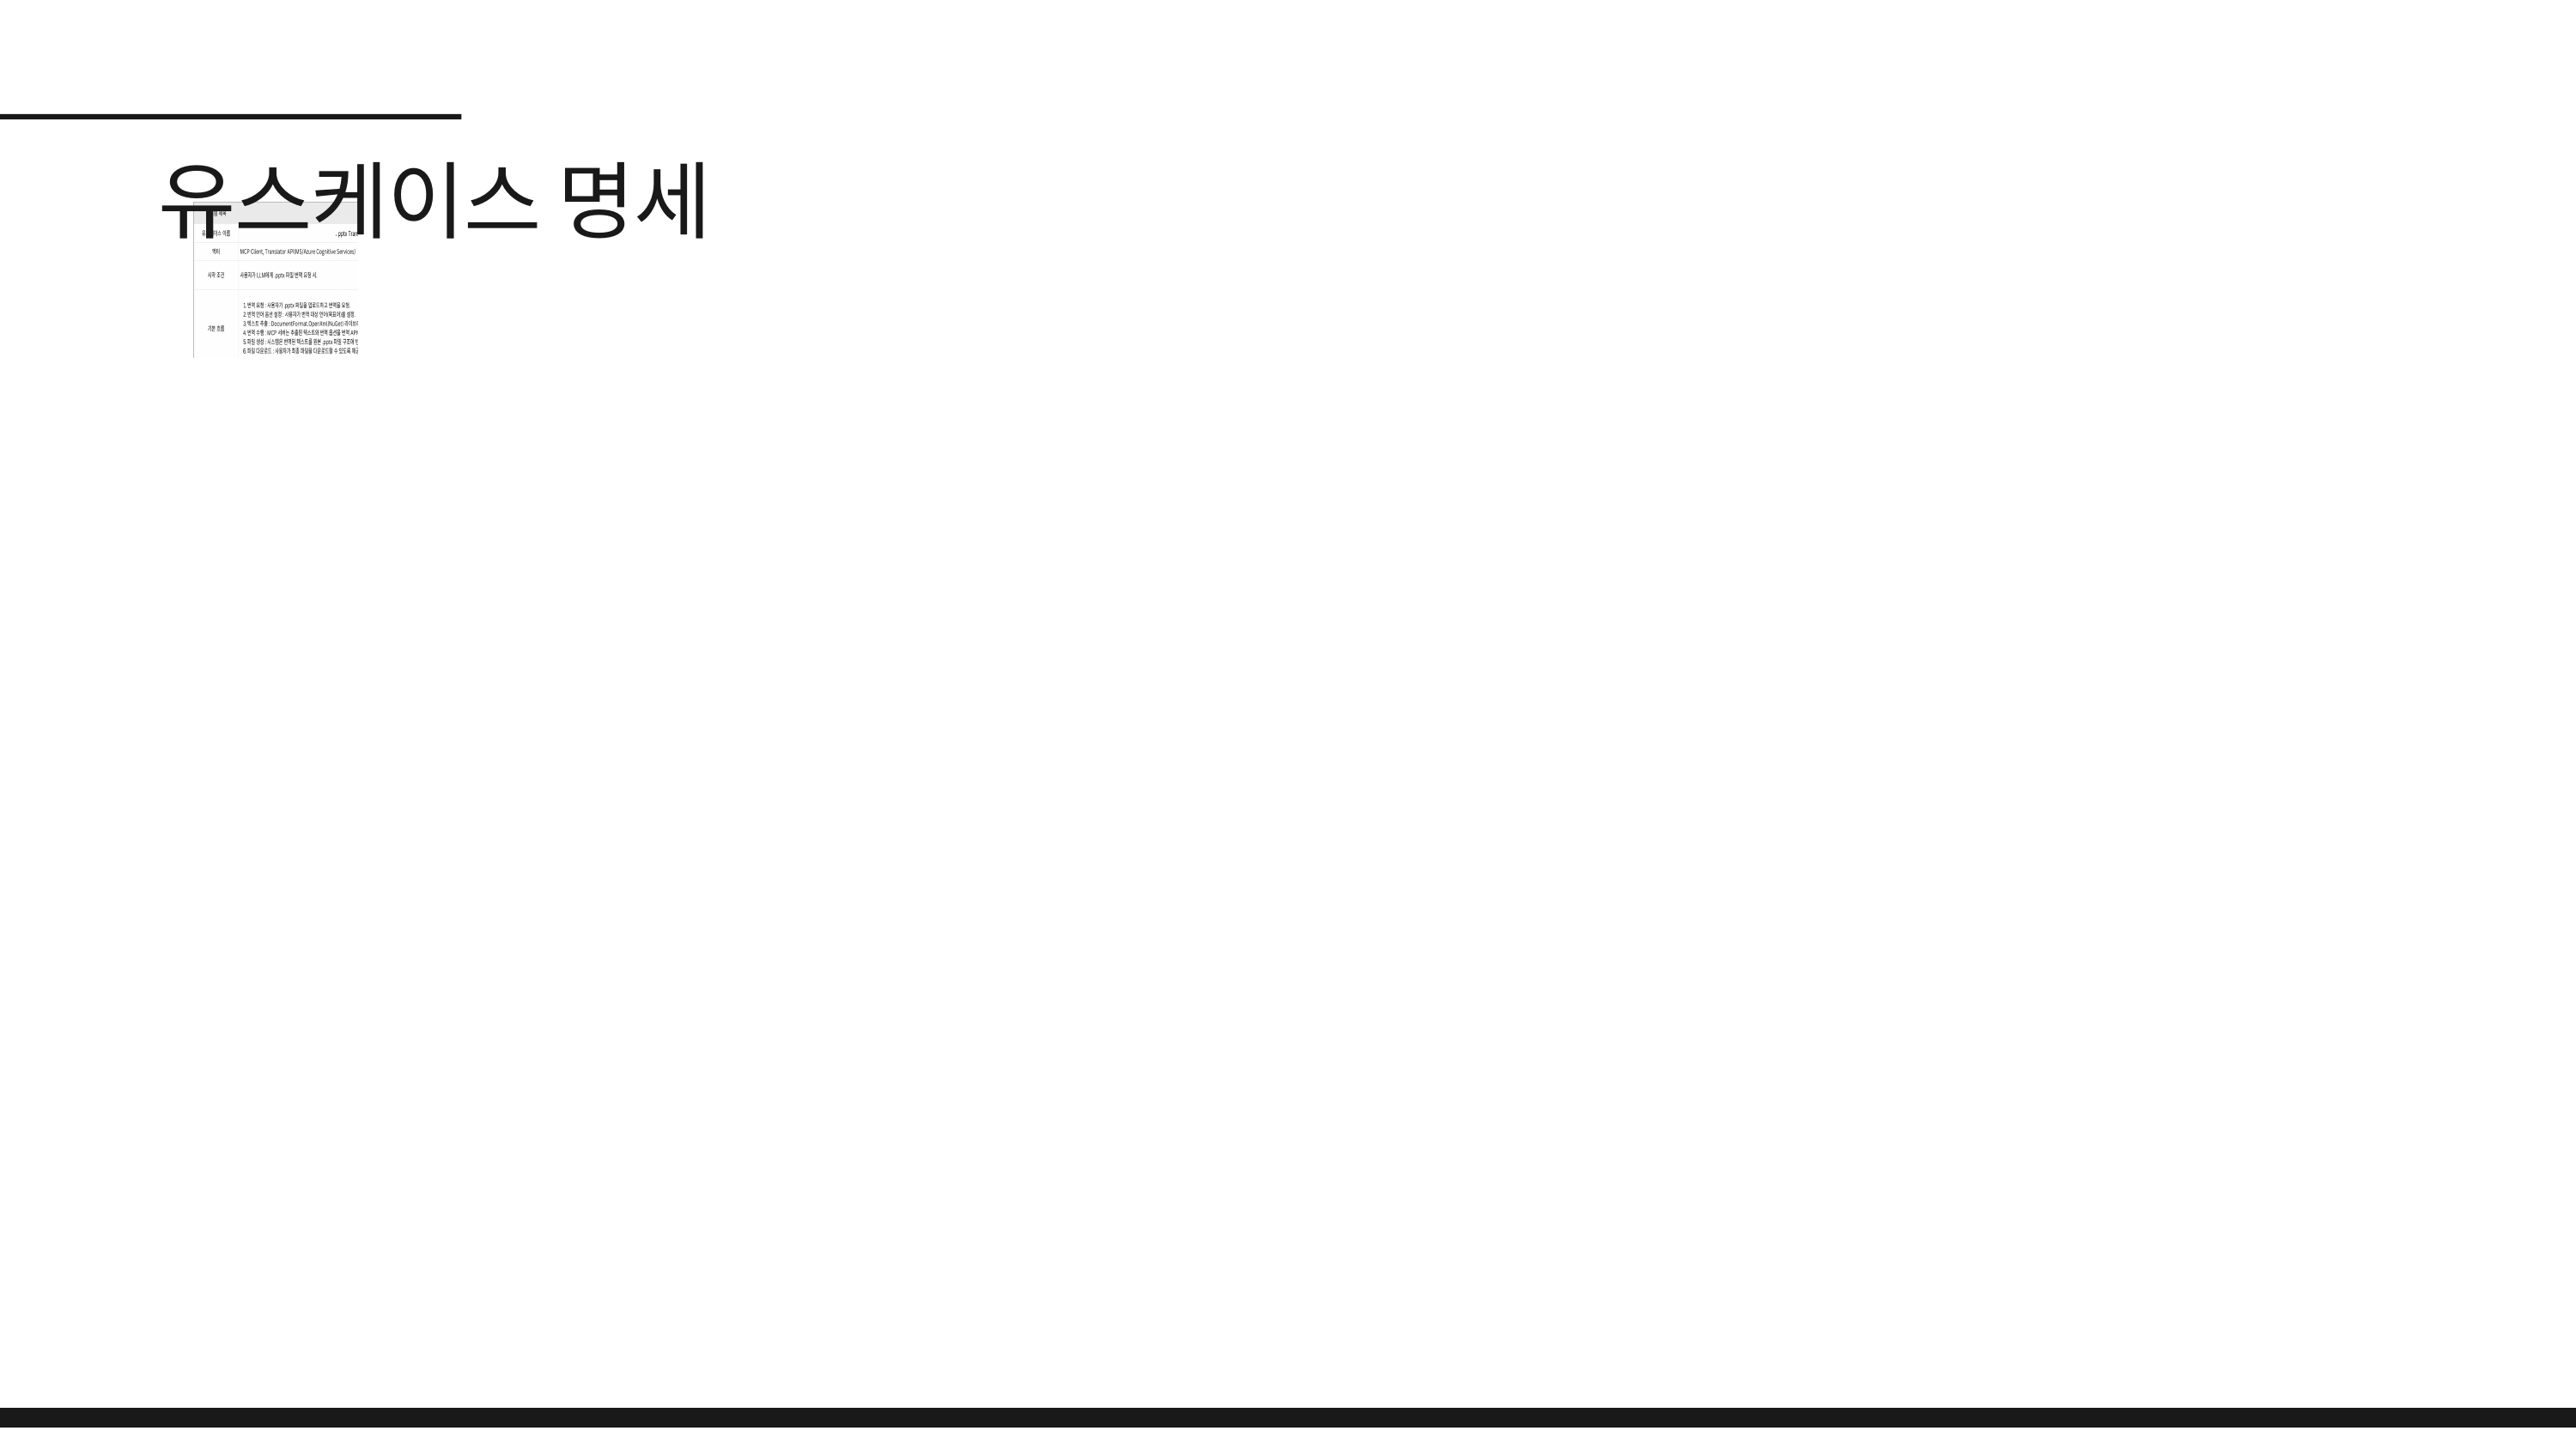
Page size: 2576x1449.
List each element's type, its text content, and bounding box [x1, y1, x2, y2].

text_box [101, 244, 1171, 847]
text_box 유스케이스 명세 [158, 131, 1139, 243]
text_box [0, 1409, 2576, 1427]
